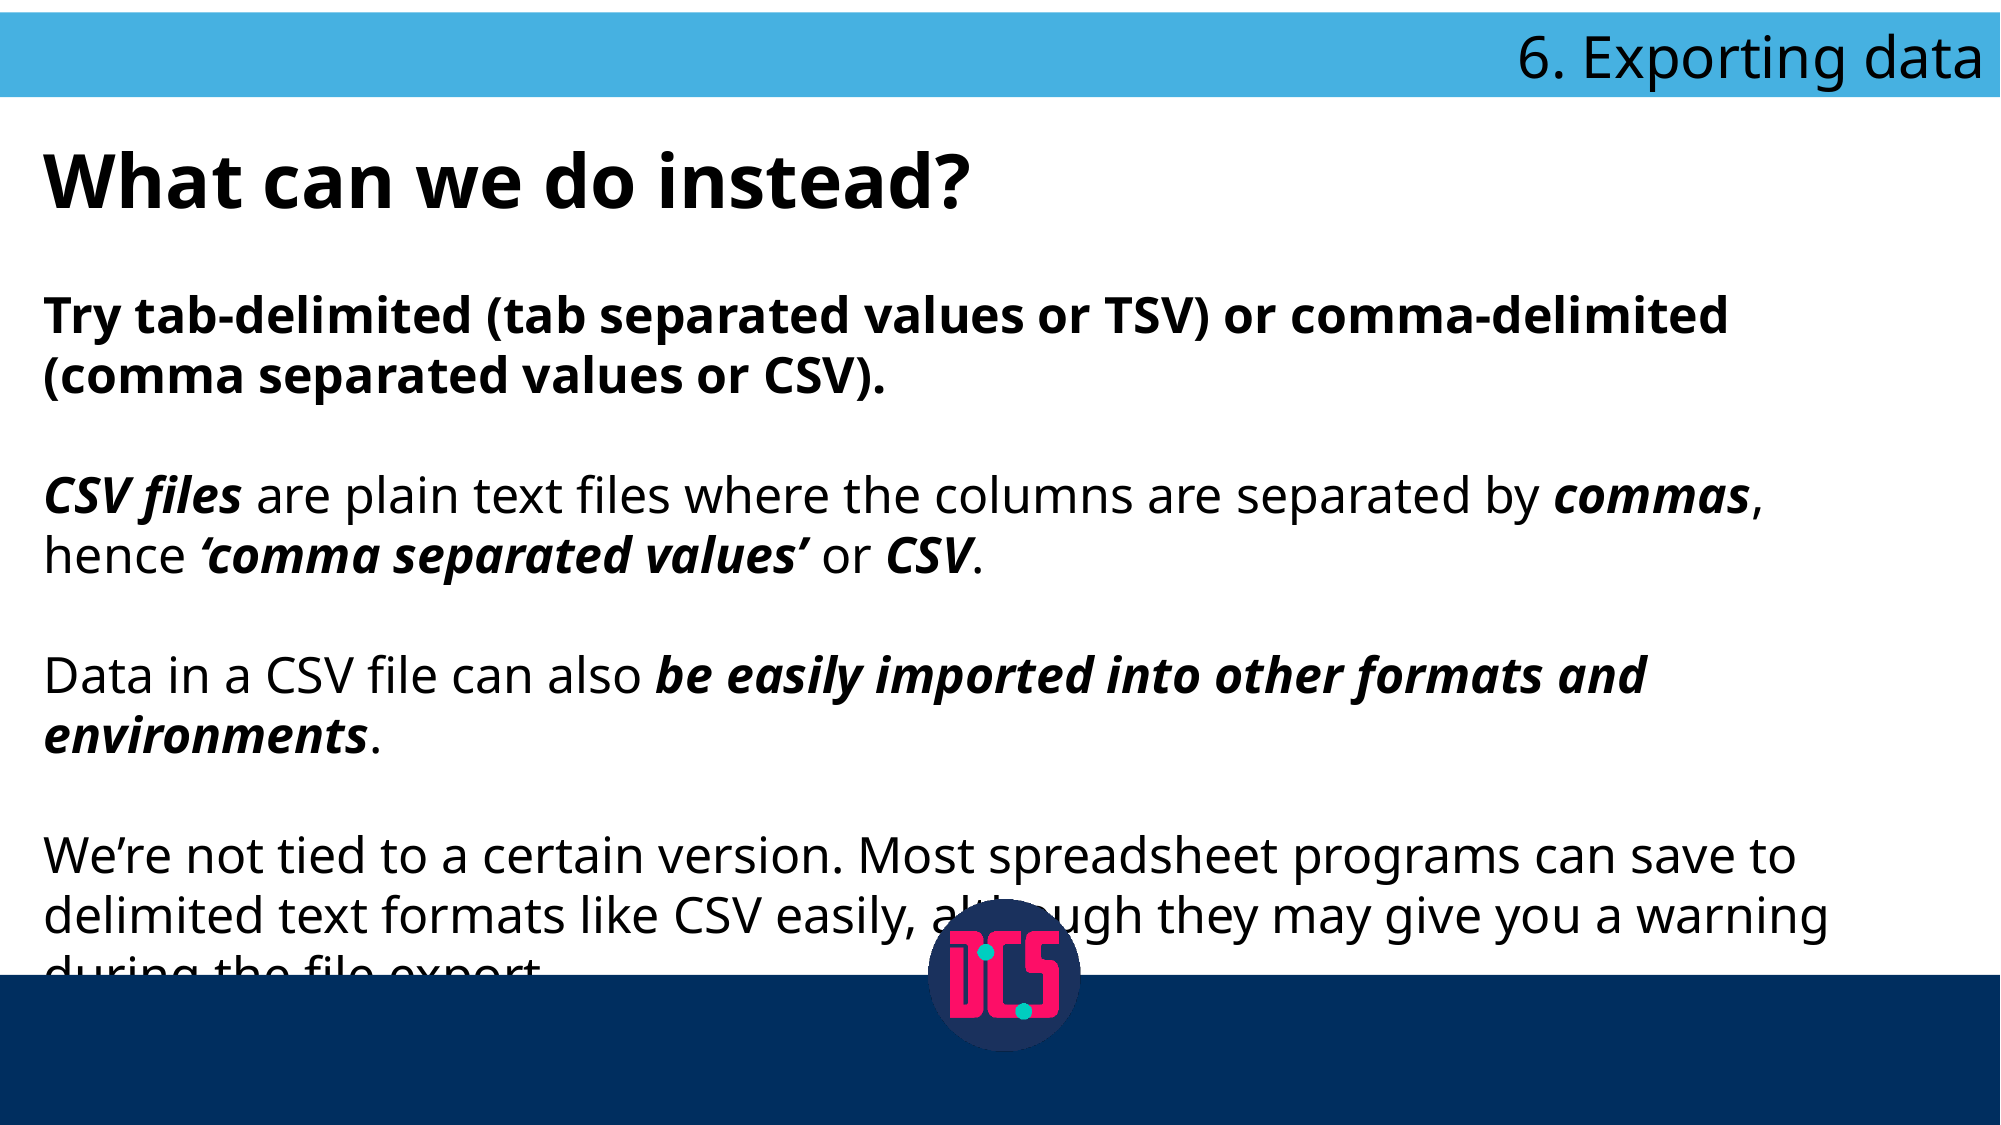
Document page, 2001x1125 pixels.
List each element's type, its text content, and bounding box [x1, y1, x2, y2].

picture [913, 884, 1094, 1065]
text_box [0, 973, 2000, 1125]
text_box What can we do instead? Try tab-delimited (tab separated values or TSV) or comma-delimited (comma separated values or CSV). CSV files are plain text files where the columns are separated by commas, hence ‘comma separated values’ or CSV. Data in a CSV file can also be easily imported into other formats and environments. We’re not tied to a certain version. Most spreadsheet programs can save to delimited text formats like CSV easily, although they may give you a warning during the file export. [29, 125, 1884, 973]
text_box 6. Exporting data [0, 12, 2000, 98]
